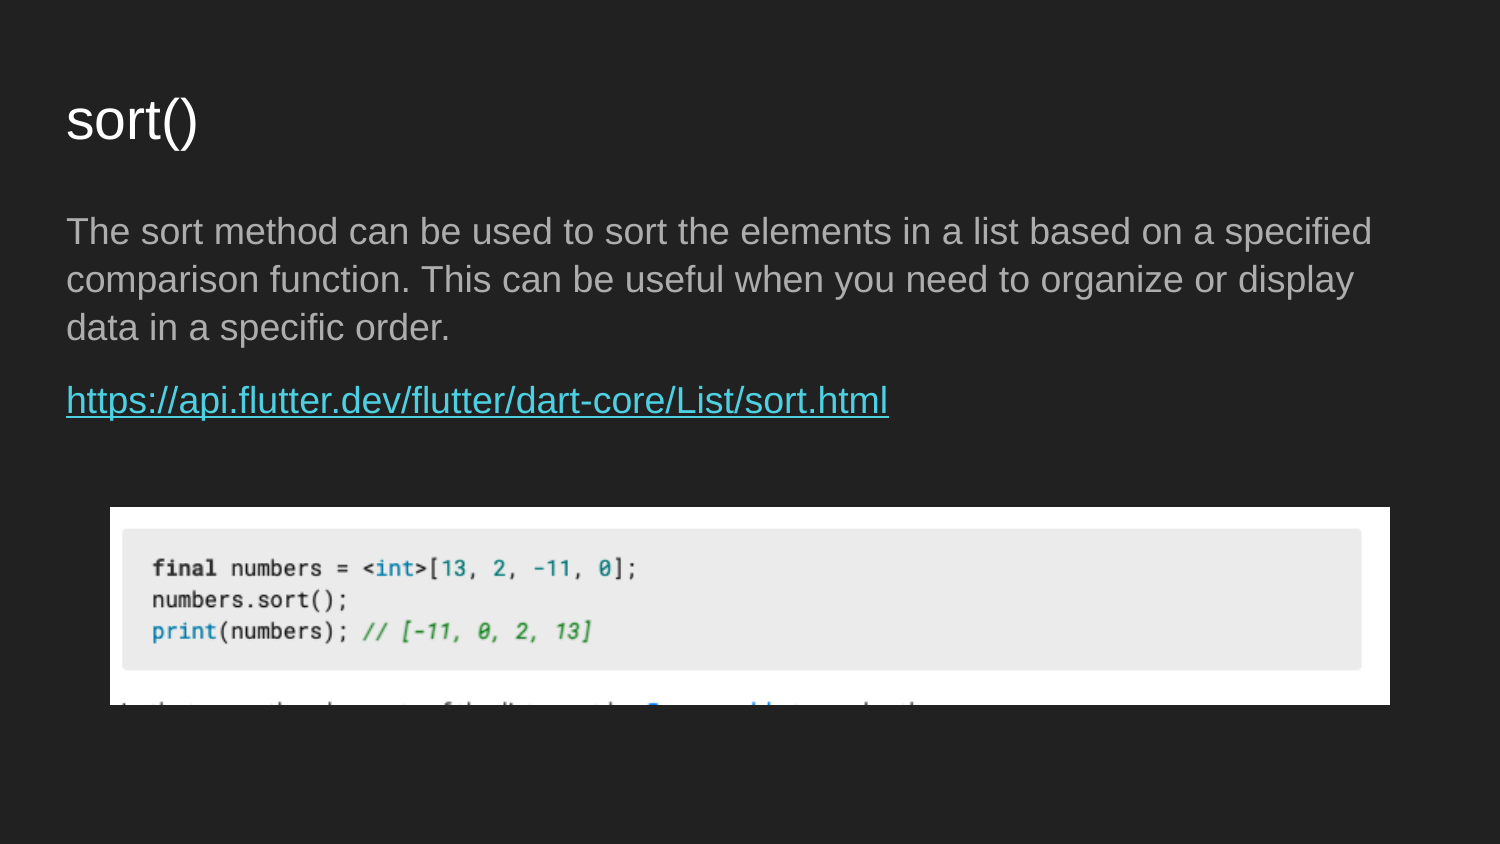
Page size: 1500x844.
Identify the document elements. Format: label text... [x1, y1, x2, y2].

list The sort method can be used to sort the elements in a list based on a specified comparison function. This can be useful when you need to organize or display data in a specific order. https://api.flutter.dev/flutter/dart-core/List/sort.html [51, 189, 1449, 750]
title sort() [51, 72, 1449, 167]
picture [109, 507, 1391, 705]
